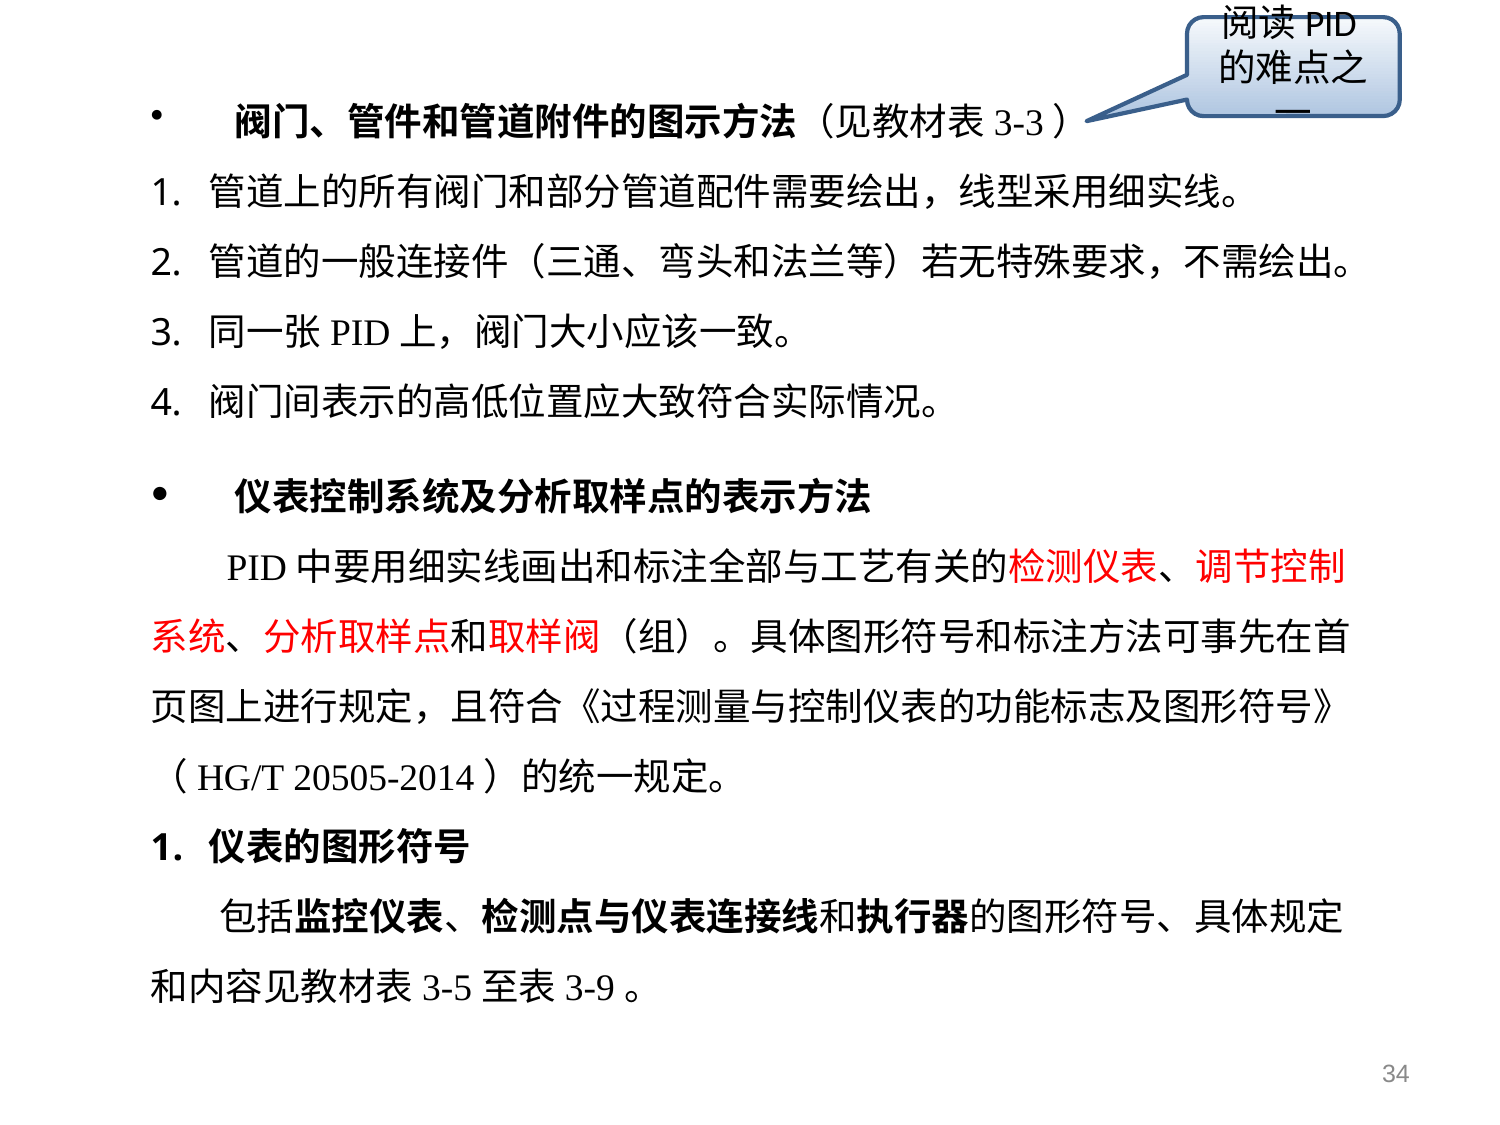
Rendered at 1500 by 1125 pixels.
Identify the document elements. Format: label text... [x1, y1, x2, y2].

list 阀门、管件和管道附件的图示方法（见教材表3-3） 管道上的所有阀门和部分管道配件需要绘出，线型采用细实线。 管道的一般连接件（三通、弯头和法兰等）若无特殊要求，不需绘出。 同一张PID上，阀门大小应该一致。 阀门间表示的高低位置应大致符合实际情况。 仪表控制系统及分析取样点的表示方法 PID中要用细实线画出和标注全部与工艺有关的检测仪表、调节控制 系统、分析取样点和取样阀（组）。具体图形符号和标注方法可事先在首 页图上进行规定，且符合《过程测量与控制仪表的功能标志及图形符号》 （HG/T 20505-2014）的统一规定。 仪表的图形符号 包括监控仪表、检测点与仪表连接线和执行器的图形符号、具体规定 和内容见教材表3-5至表3-9。 [135, 90, 1372, 1020]
slide_number 44 [1074, 1042, 1425, 1103]
text_box 阅读PID的难点之一 [1084, 15, 1402, 124]
